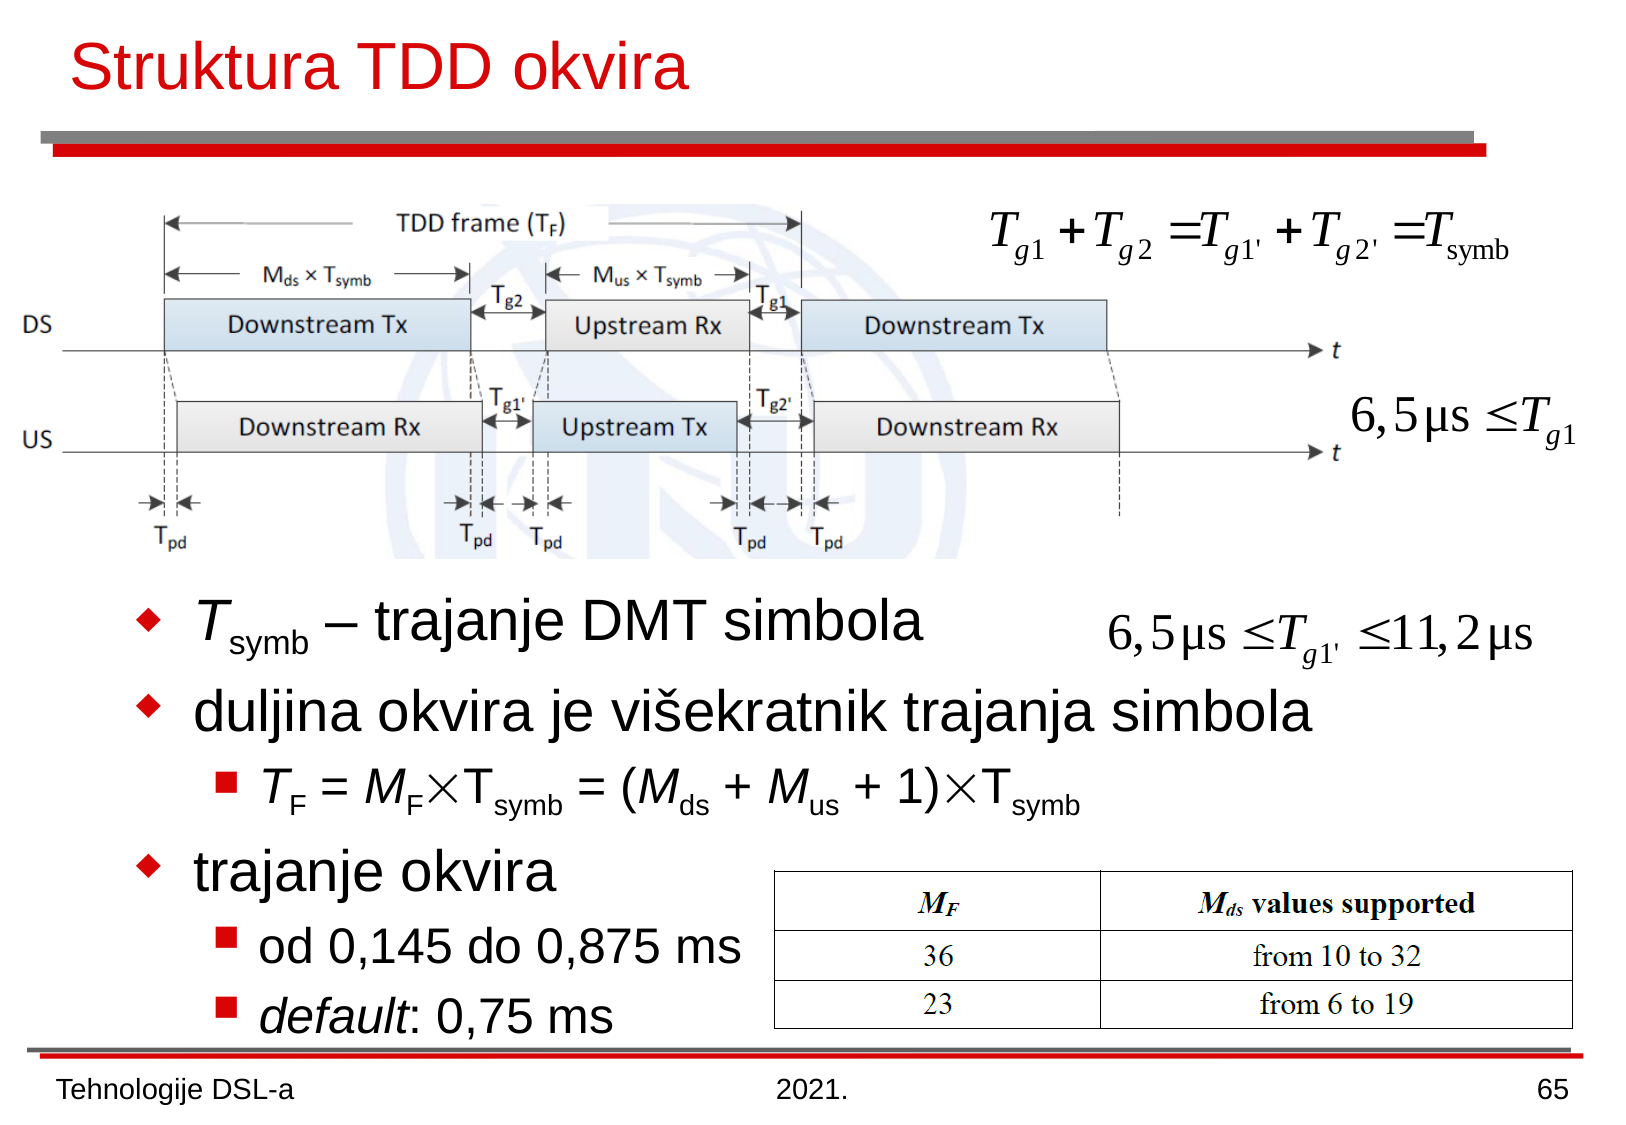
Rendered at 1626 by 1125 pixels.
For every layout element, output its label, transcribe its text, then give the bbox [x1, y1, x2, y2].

picture [20, 204, 1353, 560]
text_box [1342, 379, 1585, 463]
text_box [1099, 597, 1544, 681]
slide_number 2021. [642, 1062, 982, 1125]
title Struktura TDD okvira [53, 0, 1436, 126]
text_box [982, 194, 1521, 277]
slide_number 65 [1245, 1062, 1585, 1125]
footer Tehnologije DSL-a [40, 1062, 556, 1125]
list Tsymb – trajanje DMT simbola duljina okvira je višekratnik trajanja simbola TF = MFTsymb = (Mds + Mus + 1)Tsymb trajanje okvira od 0,145 do 0,875 ms default: 0,75 ms [121, 574, 1504, 882]
picture [766, 858, 1584, 1046]
